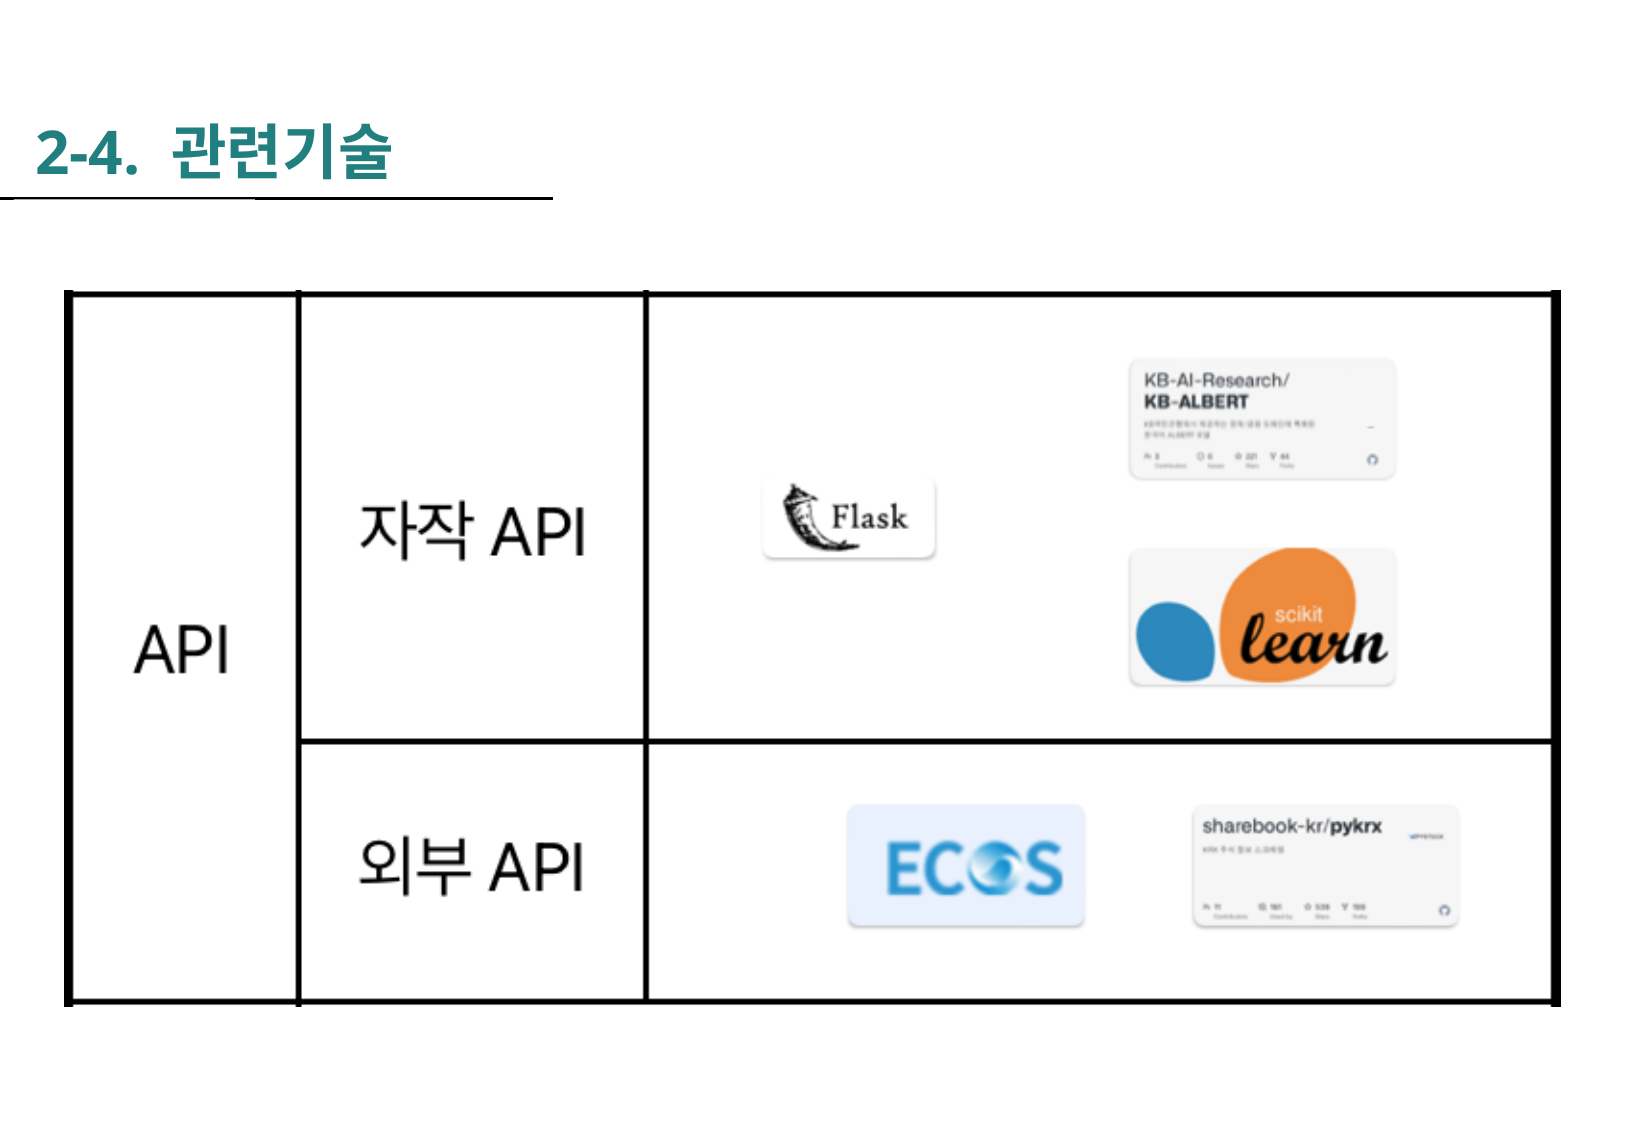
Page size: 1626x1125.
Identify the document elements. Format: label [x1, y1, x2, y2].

picture [64, 290, 1562, 1007]
text_box [0, 107, 554, 258]
